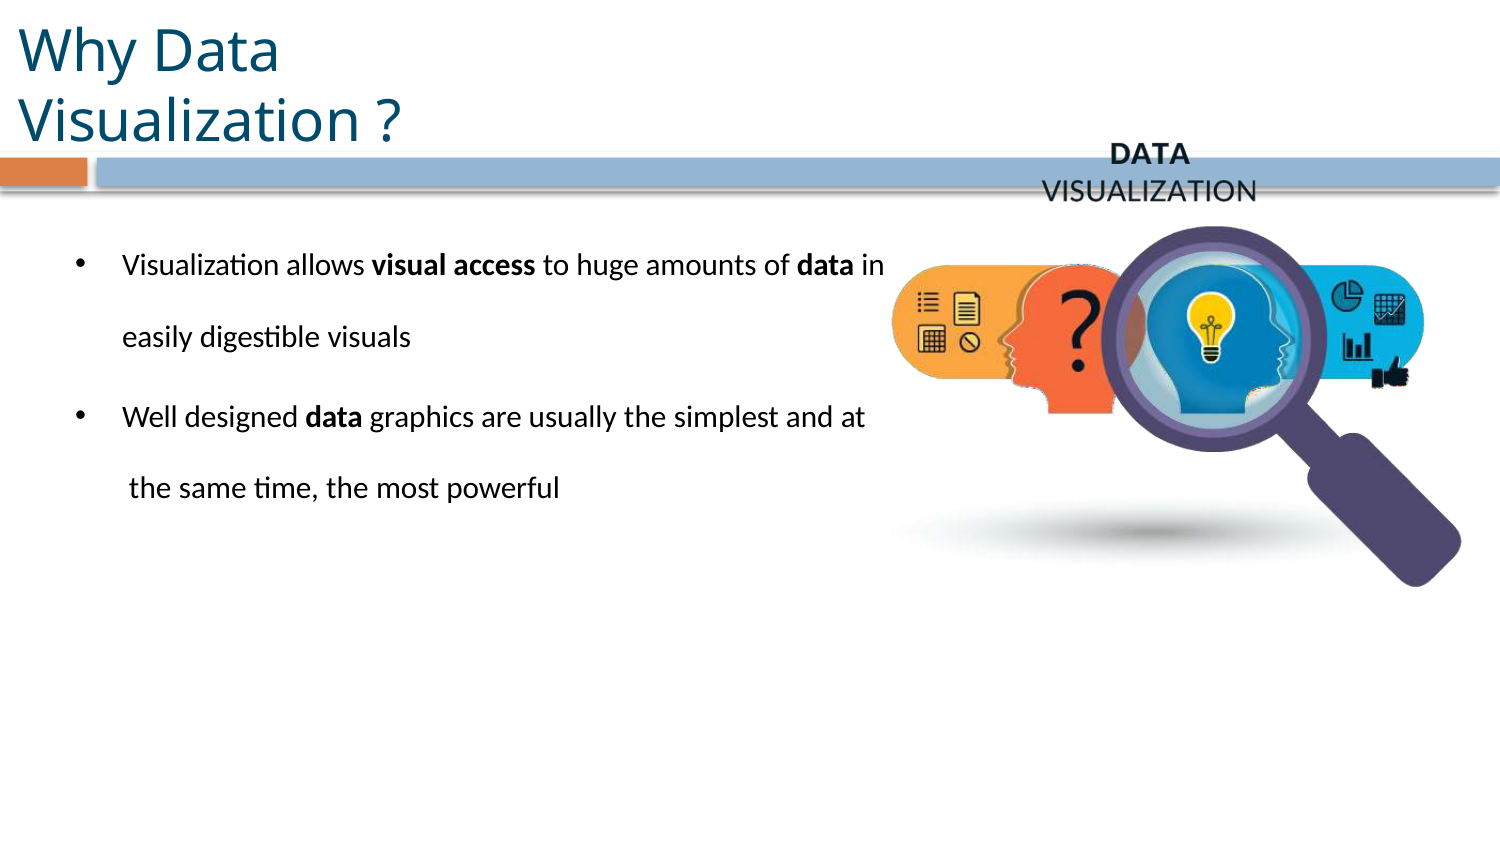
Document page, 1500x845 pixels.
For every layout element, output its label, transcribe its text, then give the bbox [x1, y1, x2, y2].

text_box Visualization allows visual access to huge amounts of data in easily digestible visuals Well designed data graphics are usually the simplest and at the same time, the most powerful [72, 241, 748, 505]
text_box [748, 132, 1495, 587]
title Why Data Visualization ? [16, 0, 622, 154]
